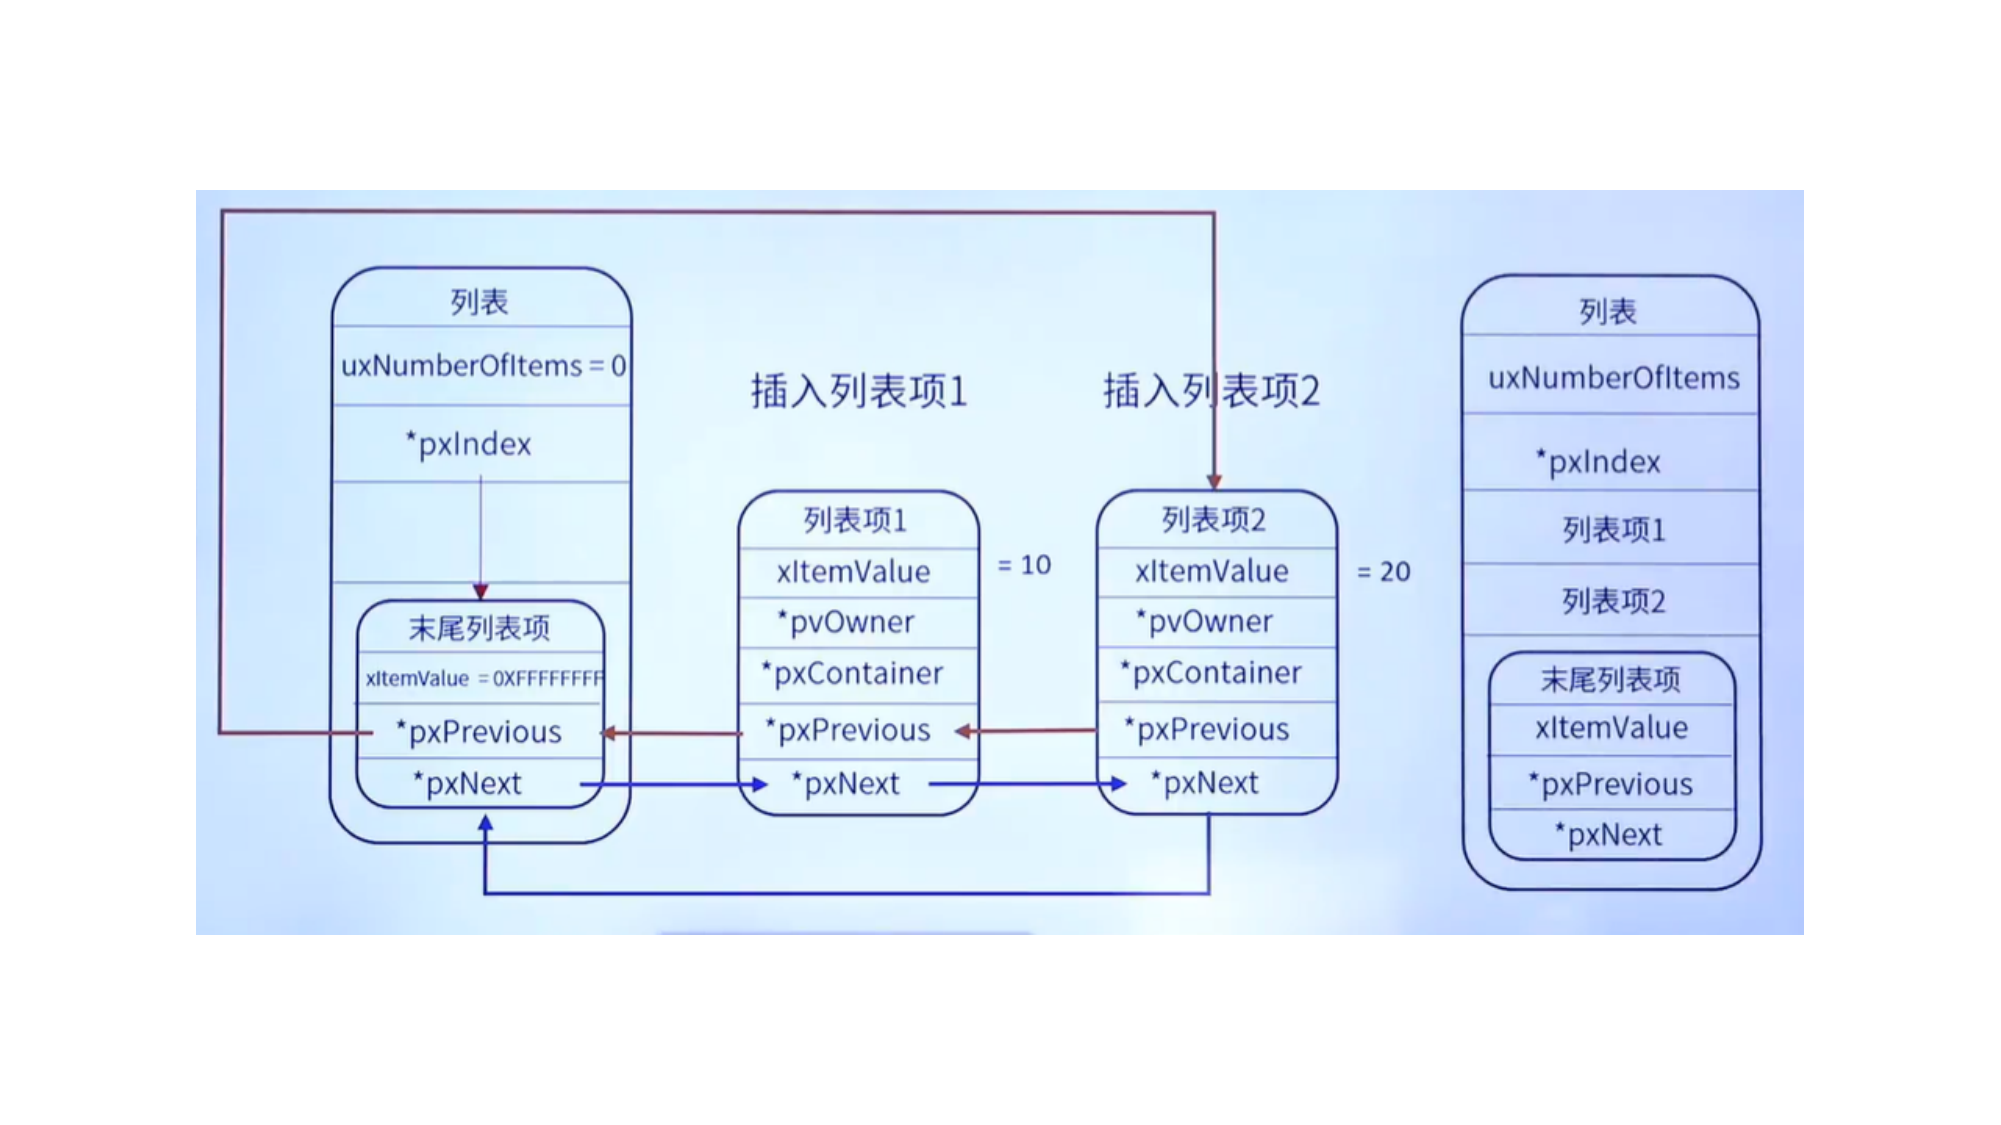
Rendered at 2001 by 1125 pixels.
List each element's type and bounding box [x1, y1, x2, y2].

picture [195, 190, 1804, 935]
